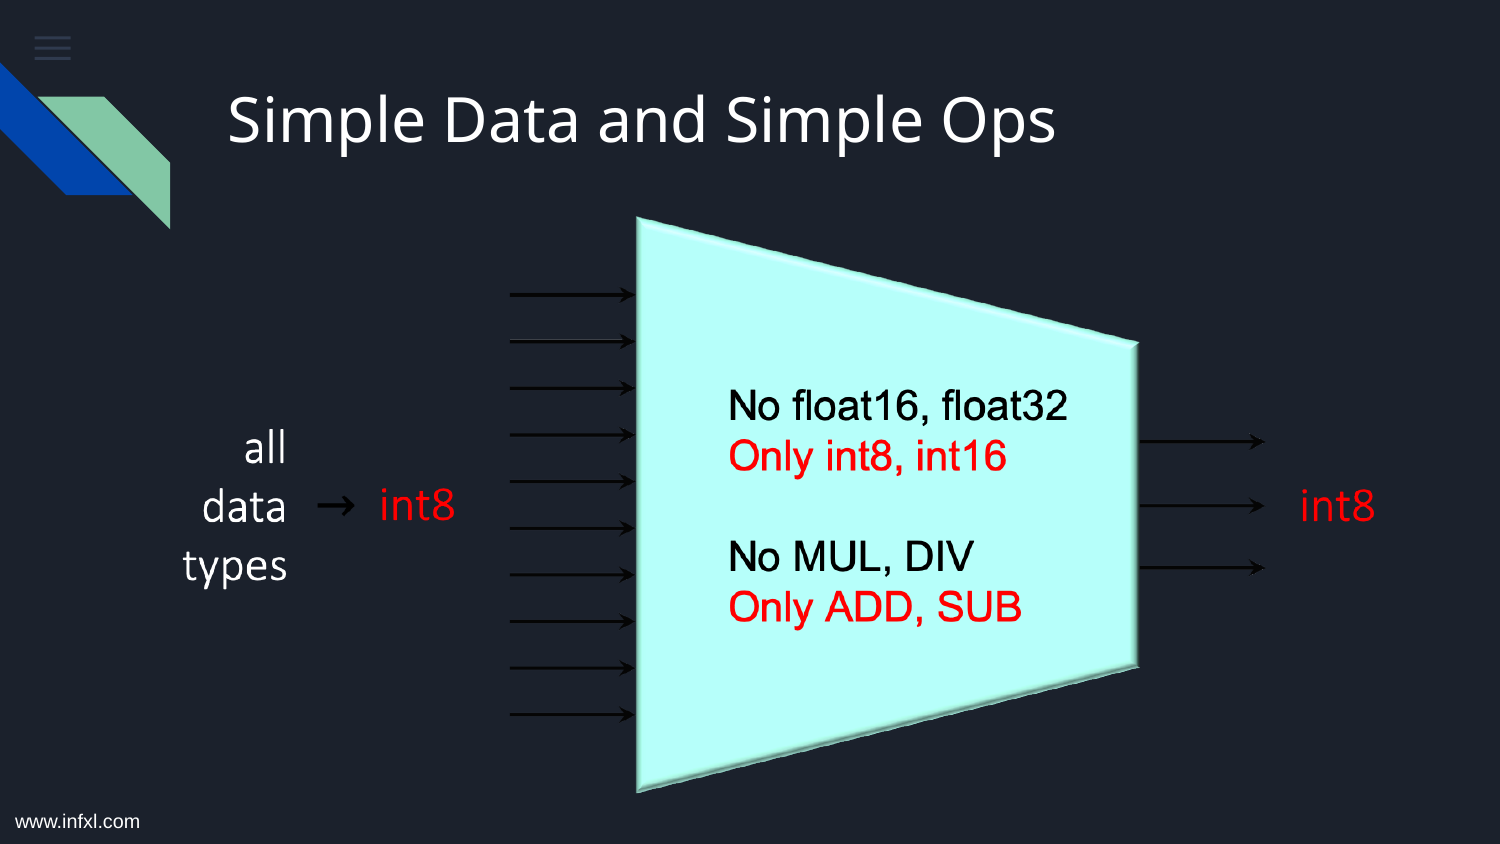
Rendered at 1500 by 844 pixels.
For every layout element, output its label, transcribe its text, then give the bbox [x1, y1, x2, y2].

text_box www.infxl.com [0, 789, 493, 844]
title Simple Data and Simple Ops [212, 64, 1368, 212]
picture [142, 214, 1412, 794]
